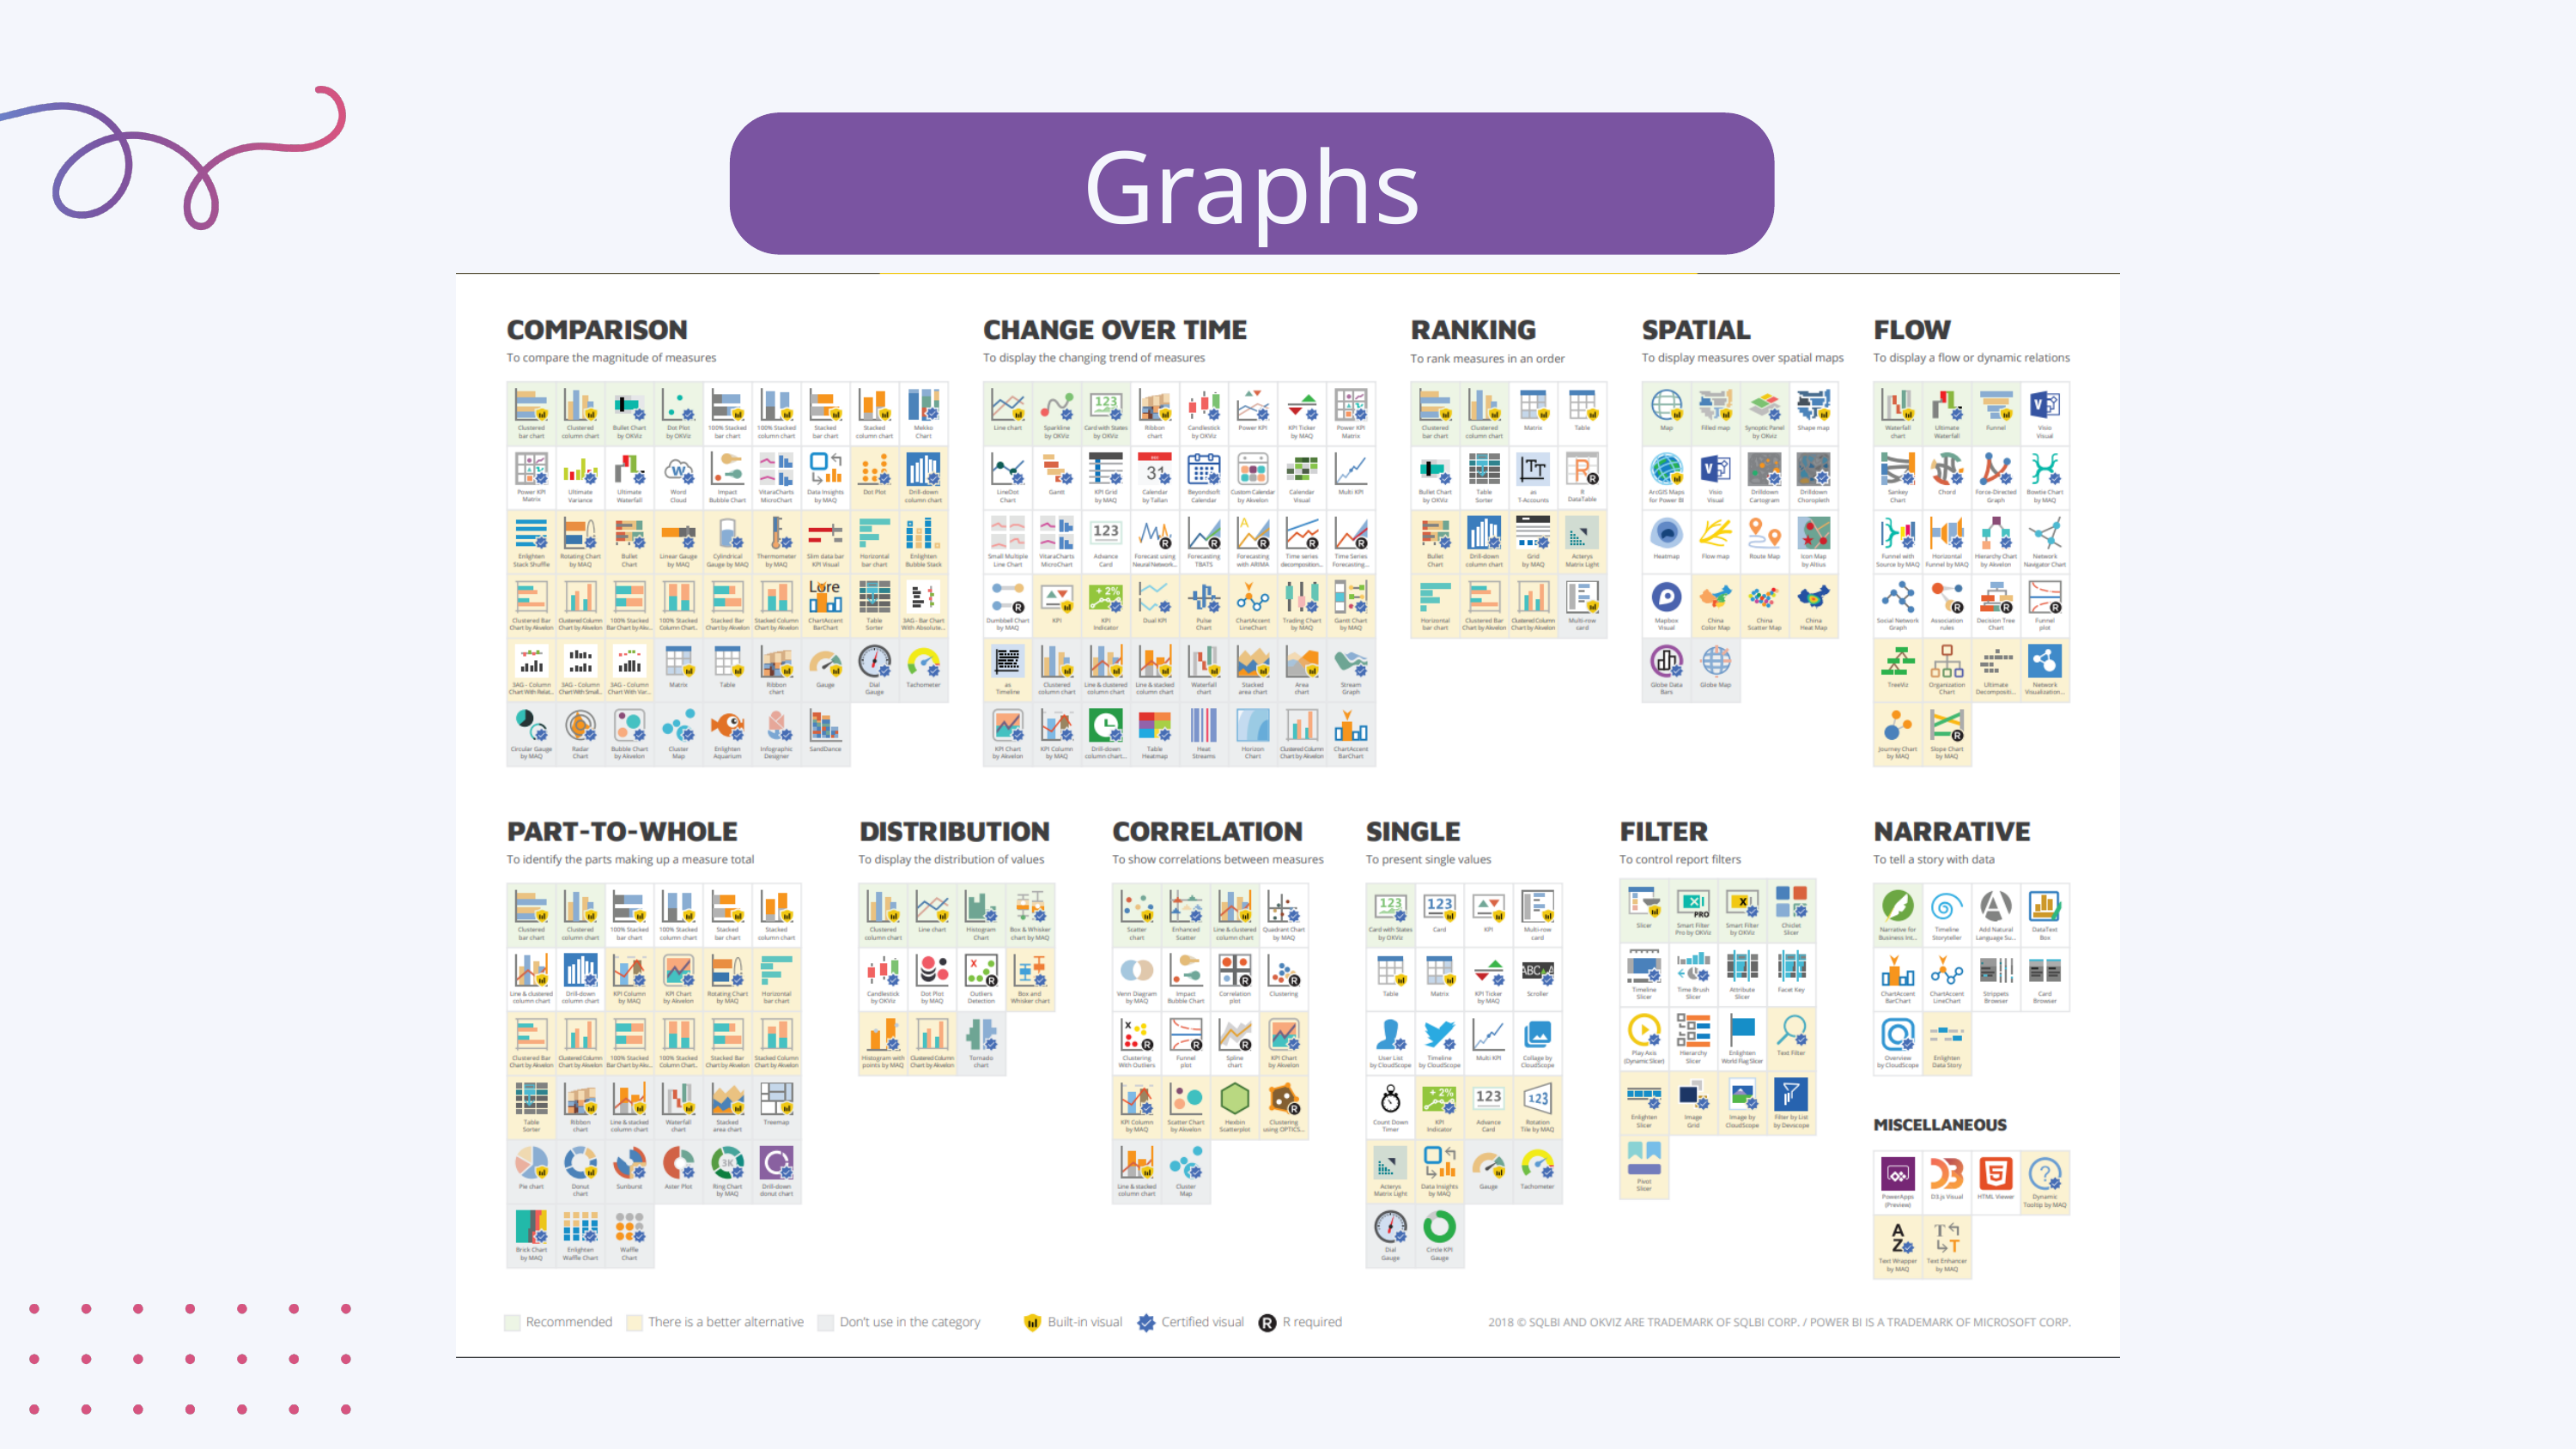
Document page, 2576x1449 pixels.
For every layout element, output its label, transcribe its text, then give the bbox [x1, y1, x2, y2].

picture [0, 85, 348, 232]
text_box Graphs [727, 111, 1777, 257]
picture [455, 273, 2120, 1359]
picture [0, 1303, 351, 1449]
